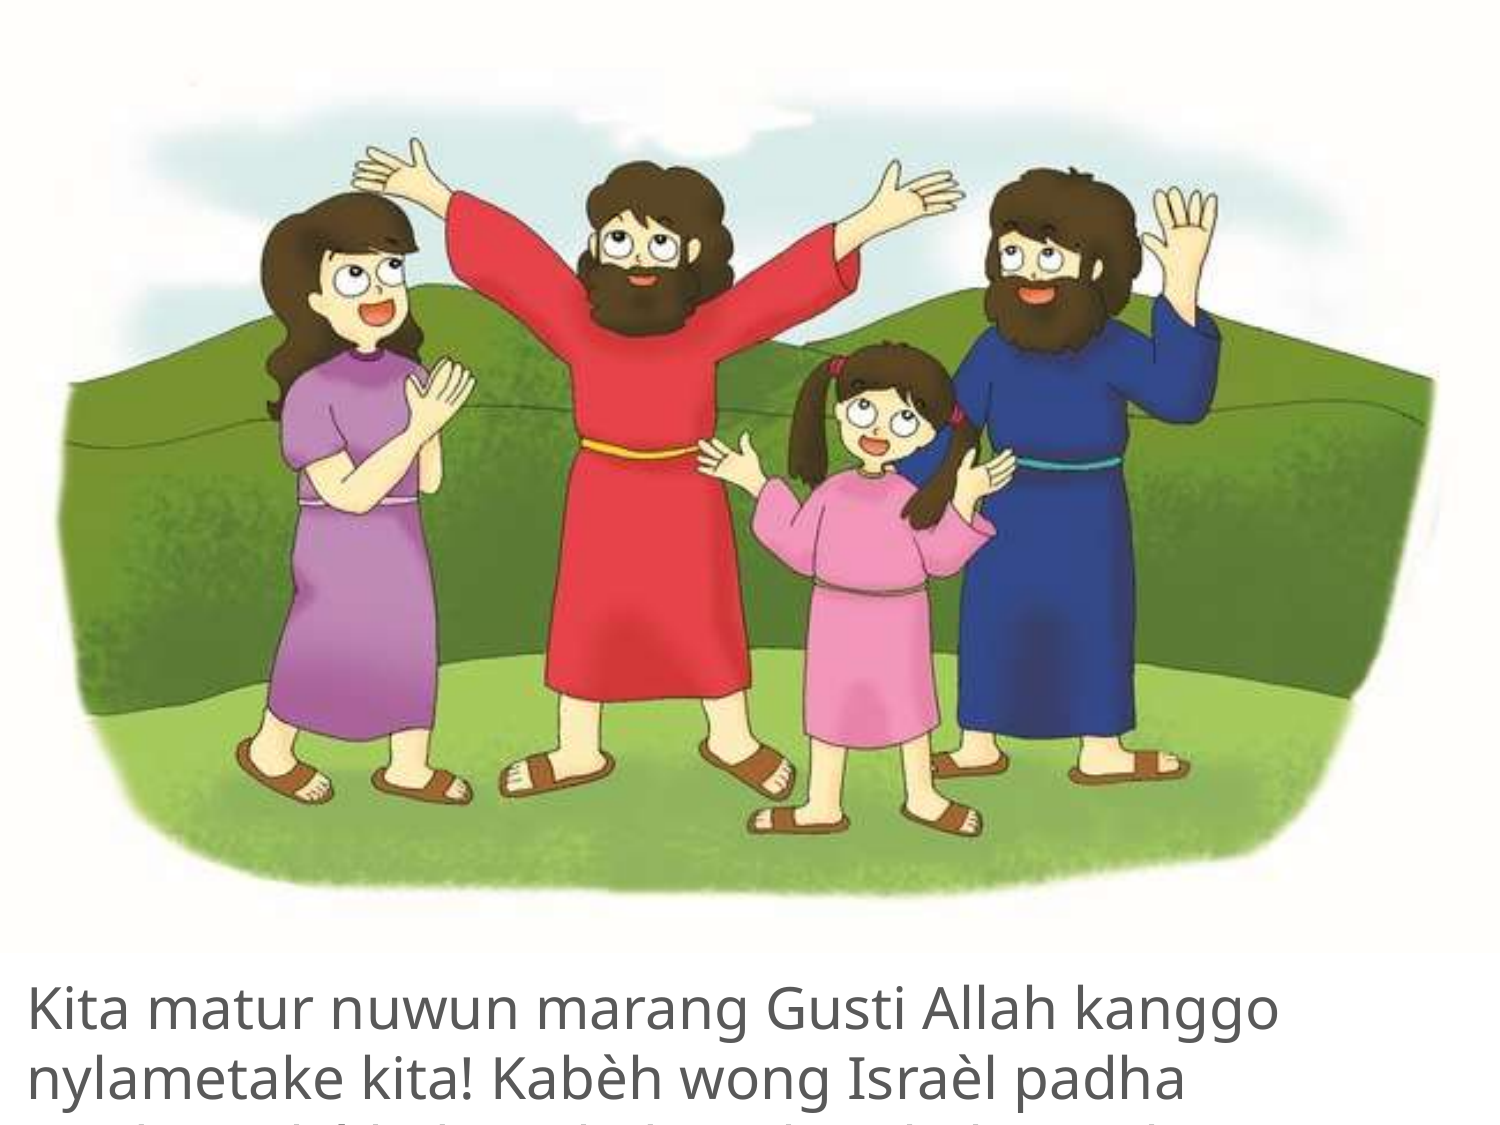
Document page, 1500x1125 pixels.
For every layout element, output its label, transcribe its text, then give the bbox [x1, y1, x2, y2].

picture [0, 0, 1500, 953]
text_box Kita matur nuwun marang Gusti Allah kanggo nylametake kita! Kabèh wong Israèl padha ngidungaké kidung-kidung kanthi bungah. [11, 964, 1498, 1125]
